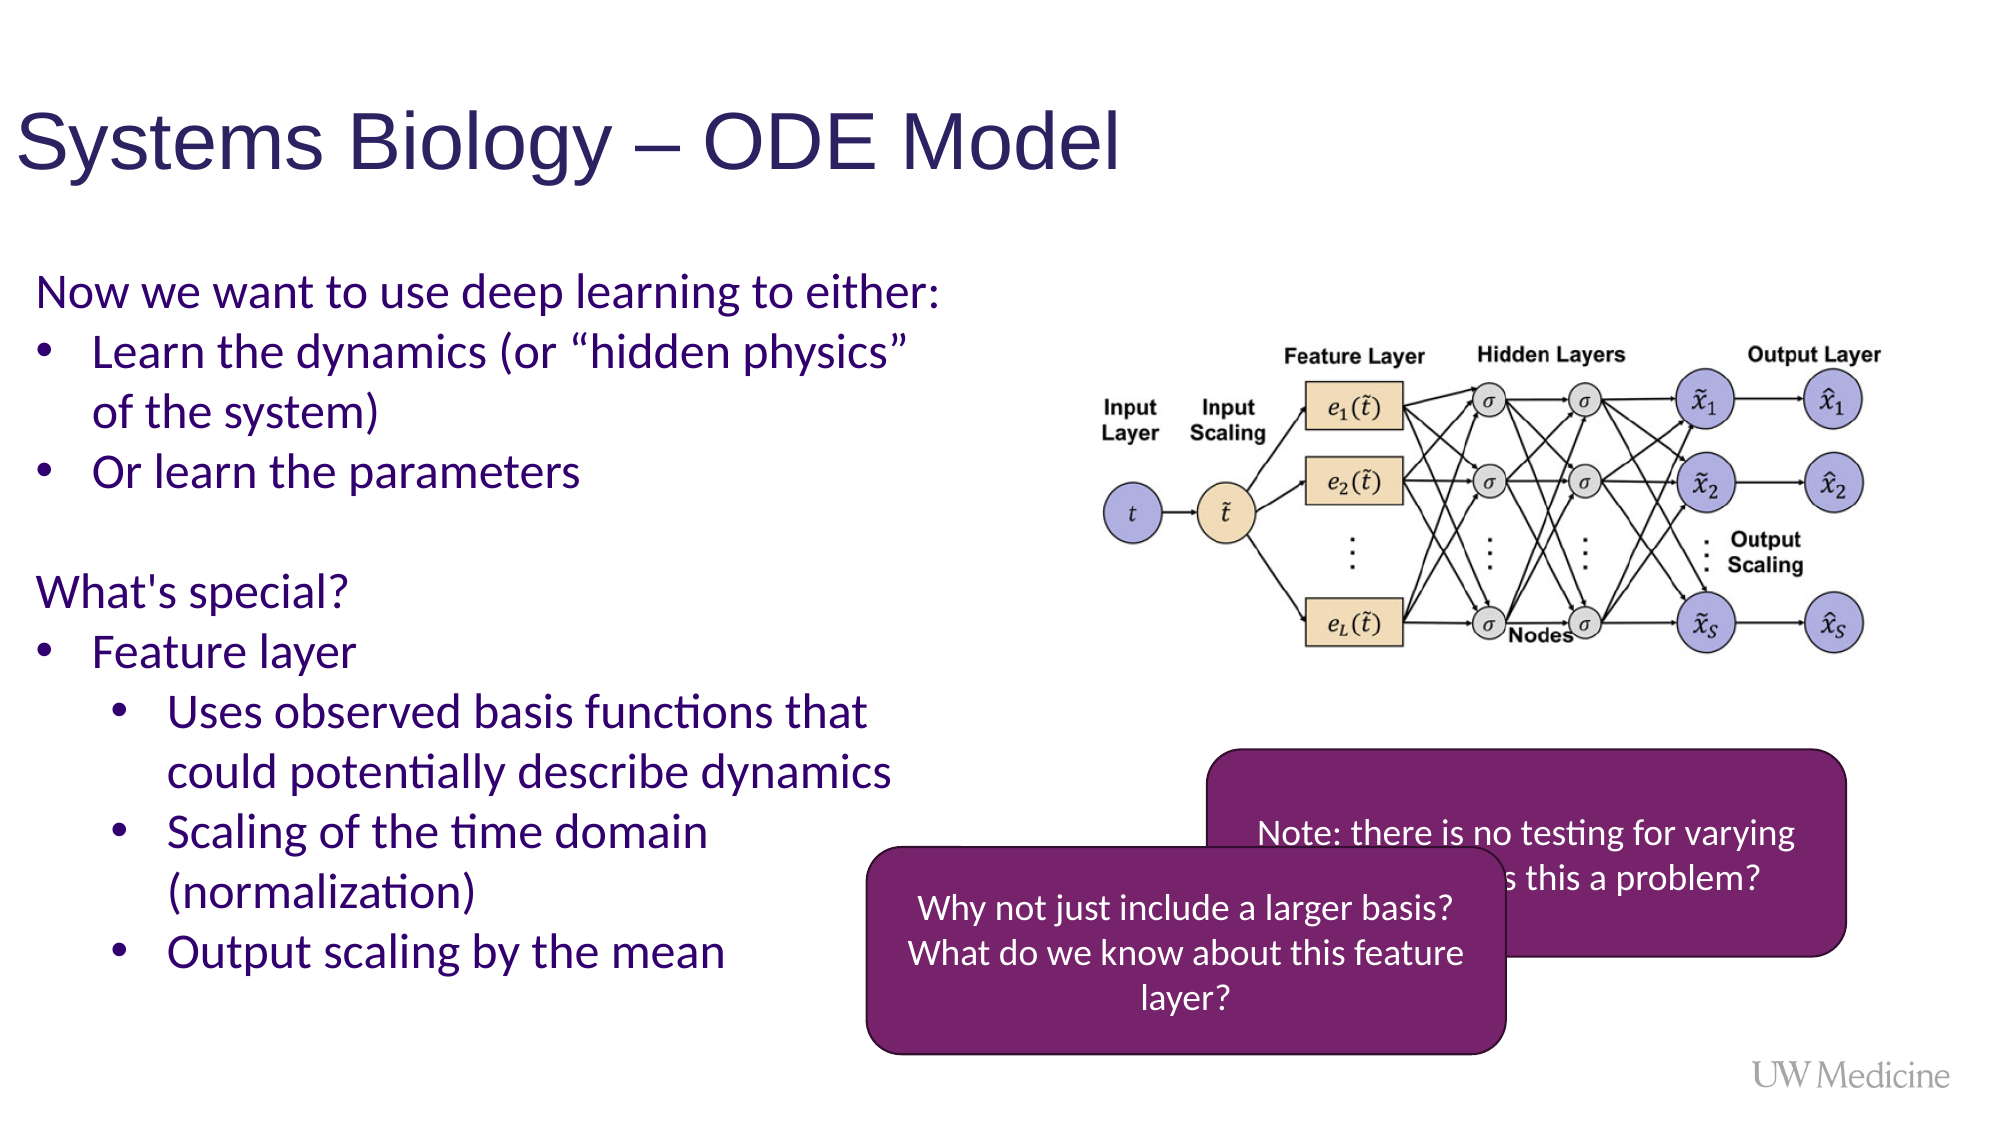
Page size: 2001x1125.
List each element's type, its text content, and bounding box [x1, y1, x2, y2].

picture [1050, 251, 1961, 676]
text_box Now we want to use deep learning to either: Learn the dynamics (or “hidden physics” of the system) Or learn the parameters What's special? Feature layer Uses observed basis functions that could potentially describe dynamics Scaling of the time domain (normalization) Output scaling by the mean [20, 251, 977, 1047]
text_box Note: there is no testing for varying feature layer: Is this a problem? [1205, 748, 1848, 958]
text_box Why not just include a larger basis? What do we know about this feature layer? [865, 845, 1507, 1056]
title Systems Biology – ODE Model [0, 91, 2000, 195]
